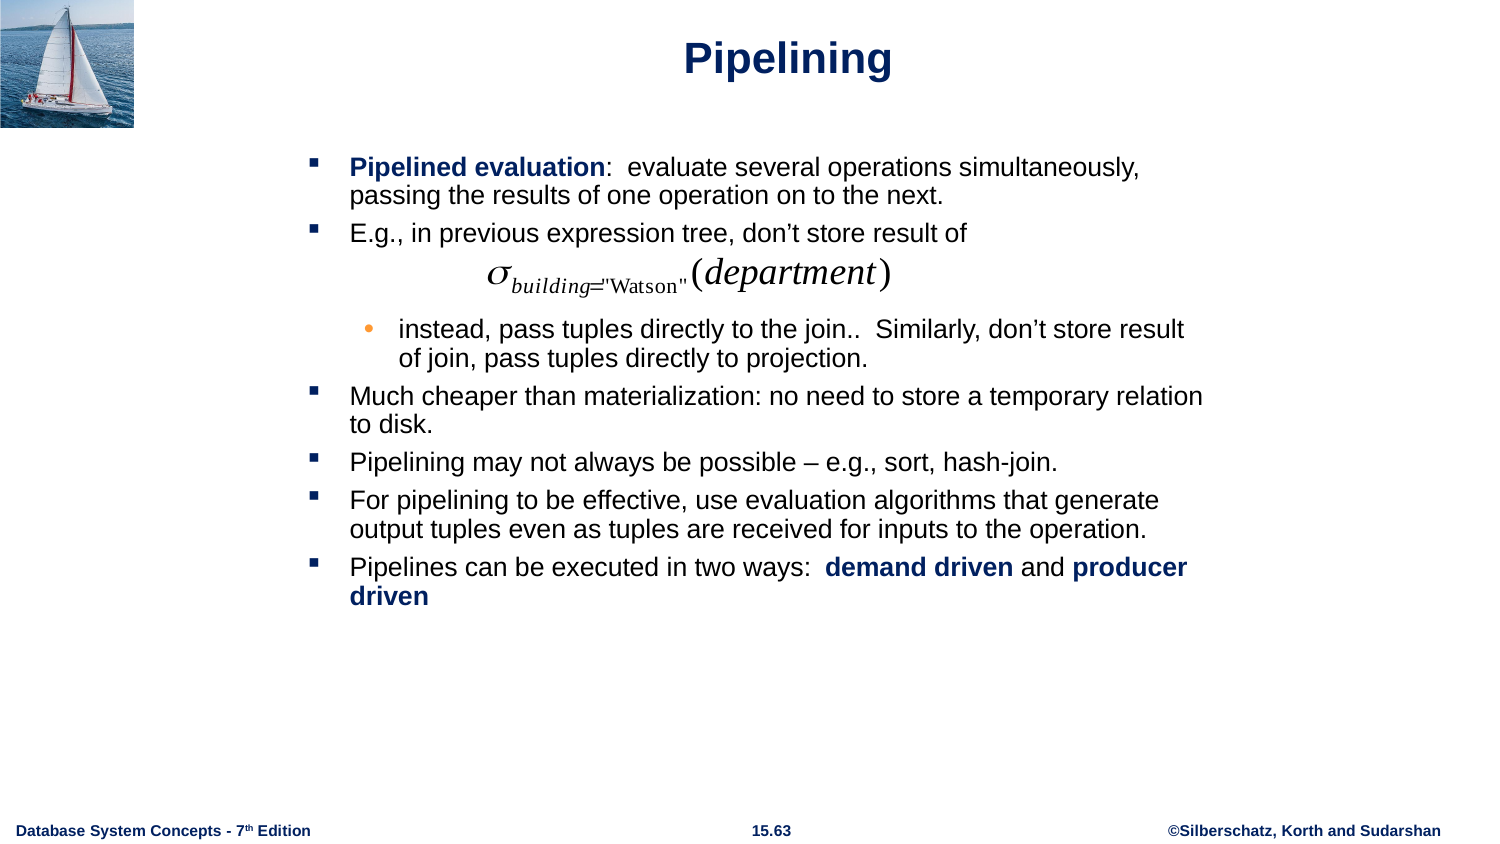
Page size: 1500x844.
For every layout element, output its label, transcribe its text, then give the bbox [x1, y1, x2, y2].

title Pipelining [125, 14, 1452, 90]
picture [0, 0, 134, 128]
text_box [481, 246, 899, 307]
list Pipelined evaluation: evaluate several operations simultaneously, passing the results of one operation on to the next. E.g., in previous expression tree, don’t store result of instead, pass tuples directly to the join.. Similarly, don’t store result of join, pass tuples directly to projection. Much cheaper than materialization: no need to store a temporary relation to disk. Pipelining may not always be possible – e.g., sort, hash-join. For pipelining to be effective, use evaluation algorithms that generate output tuples even as tuples are received for inputs to the operation. Pipelines can be executed in two ways: demand driven and producer driven [292, 145, 1228, 640]
